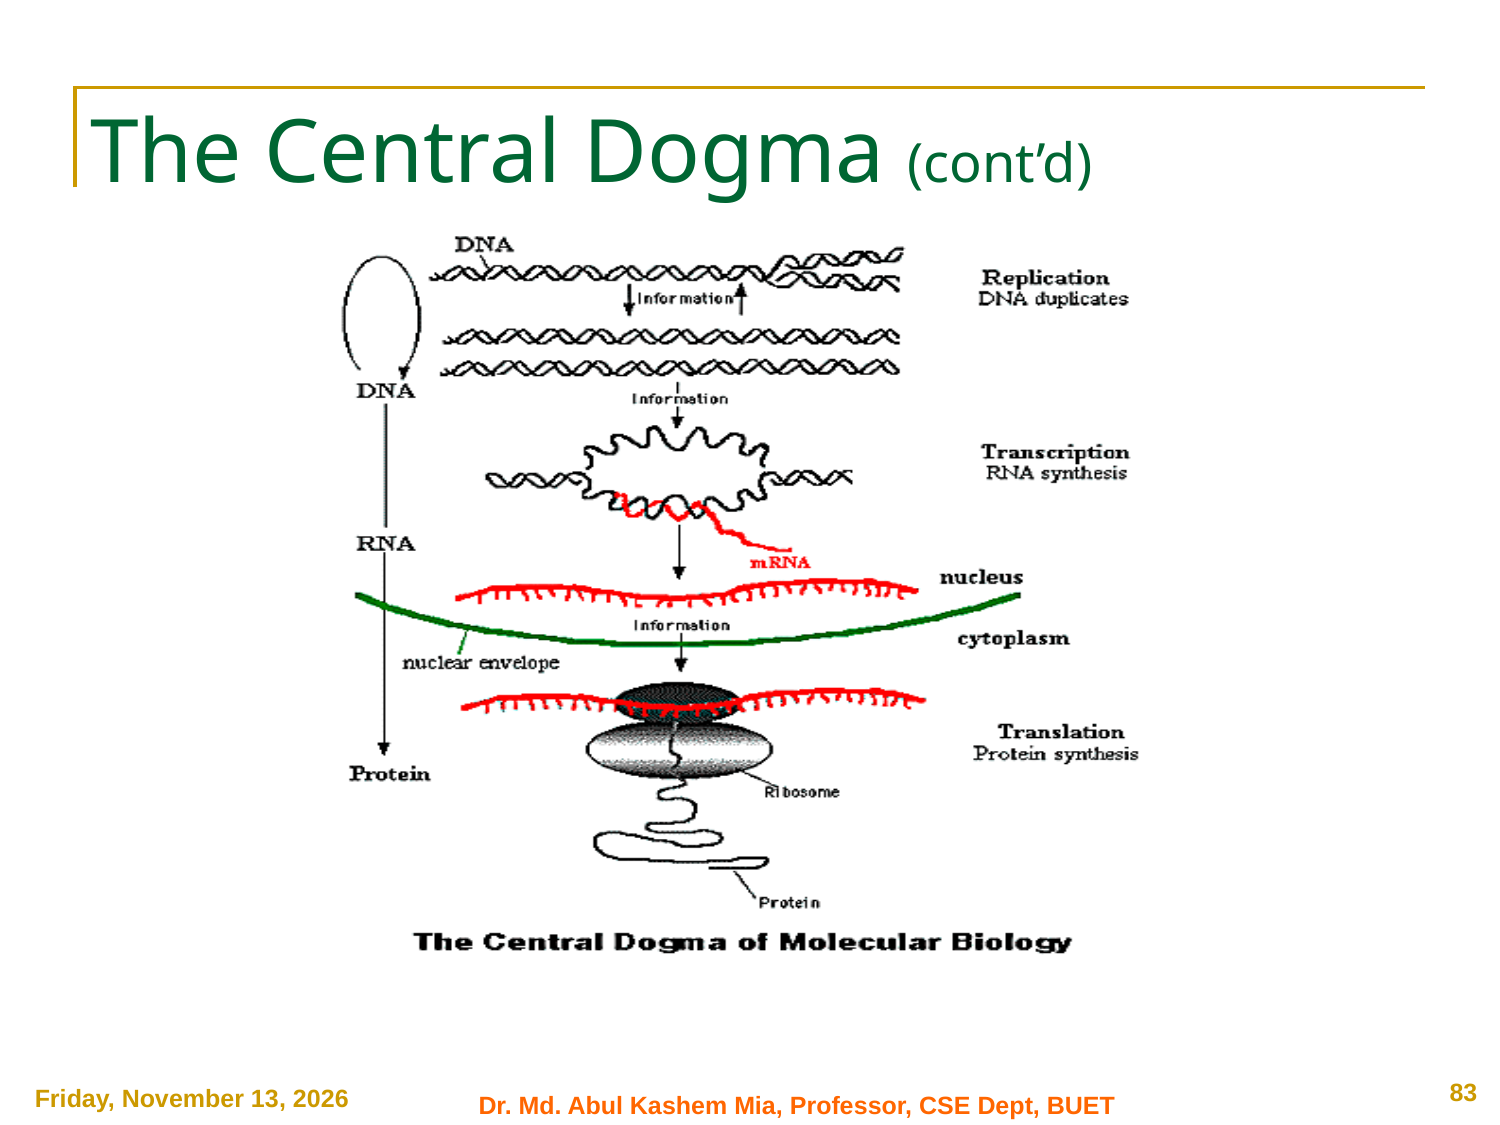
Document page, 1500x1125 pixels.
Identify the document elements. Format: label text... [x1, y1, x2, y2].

title The Central Dogma (cont’d) [75, 87, 1425, 233]
picture [312, 212, 1163, 988]
